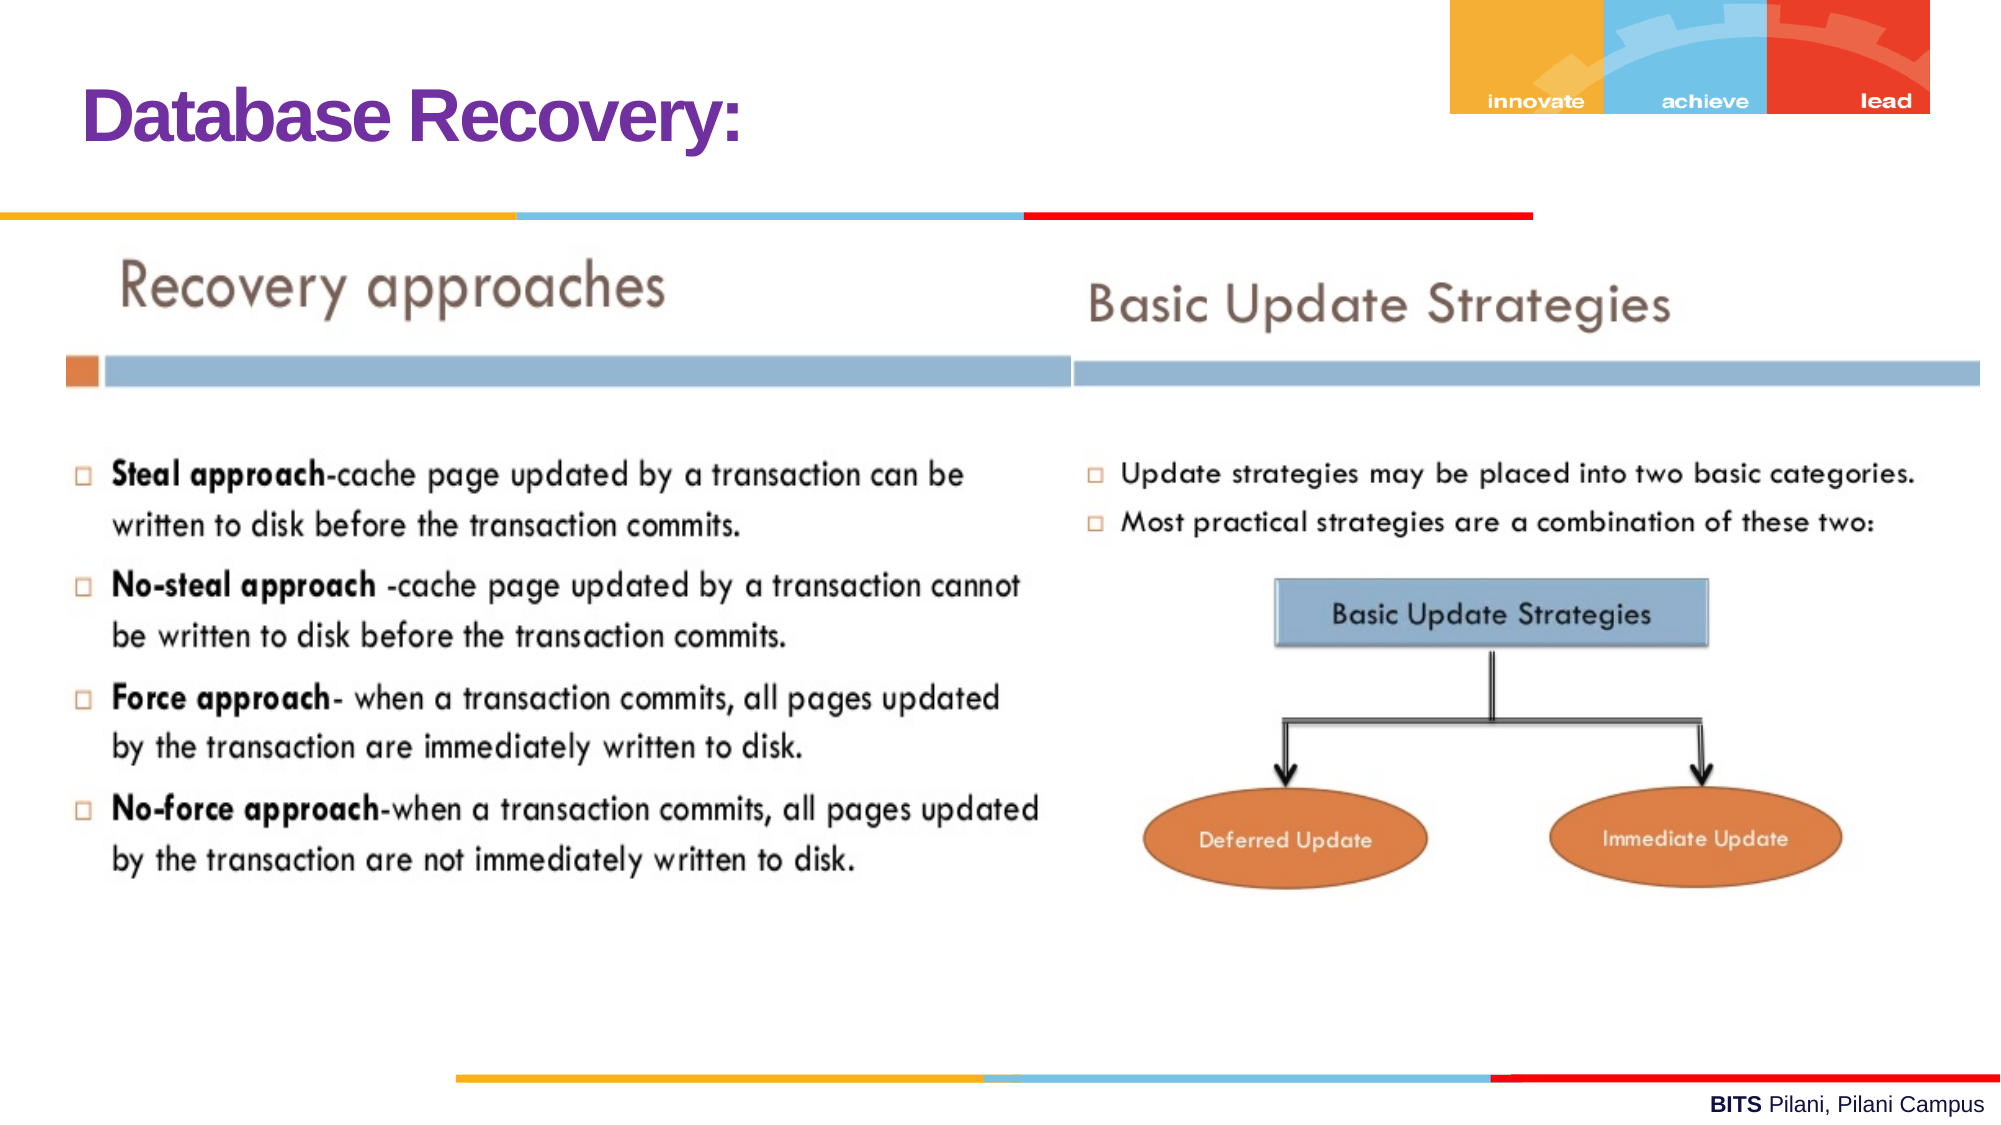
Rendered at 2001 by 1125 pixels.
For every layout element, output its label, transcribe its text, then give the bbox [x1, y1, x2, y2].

picture [66, 239, 1980, 1015]
list Database Recovery: [66, 24, 1450, 213]
picture [1449, 0, 1930, 114]
